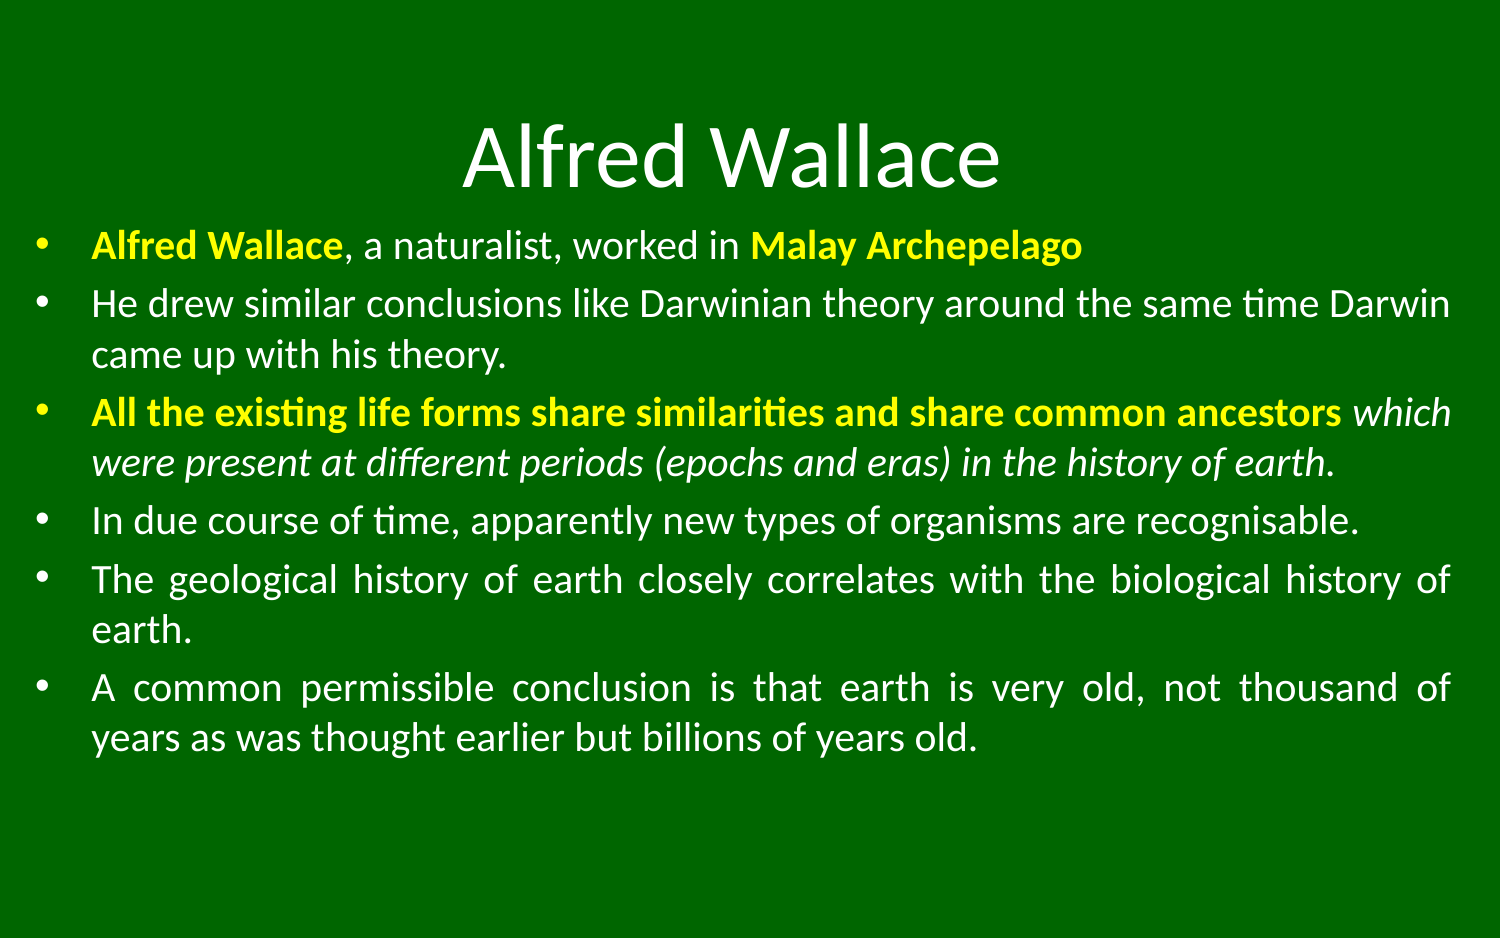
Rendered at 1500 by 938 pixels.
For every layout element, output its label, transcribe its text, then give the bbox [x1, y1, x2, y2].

title Alfred Wallace [30, 80, 1456, 210]
list Alfred Wallace, a naturalist, worked in Malay Archepelago He drew similar conclusions like Darwinian theory around the same time Darwin came up with his theory. All the existing life forms share similarities and share common ancestors which were present at different periods (epochs and eras) in the history of earth. In due course of time, apparently new types of organisms are recognisable. The geological history of earth closely correlates with the biological history of earth. A common permissible conclusion is that earth is very old, not thousand of years as was thought earlier but billions of years old. [20, 210, 1467, 809]
